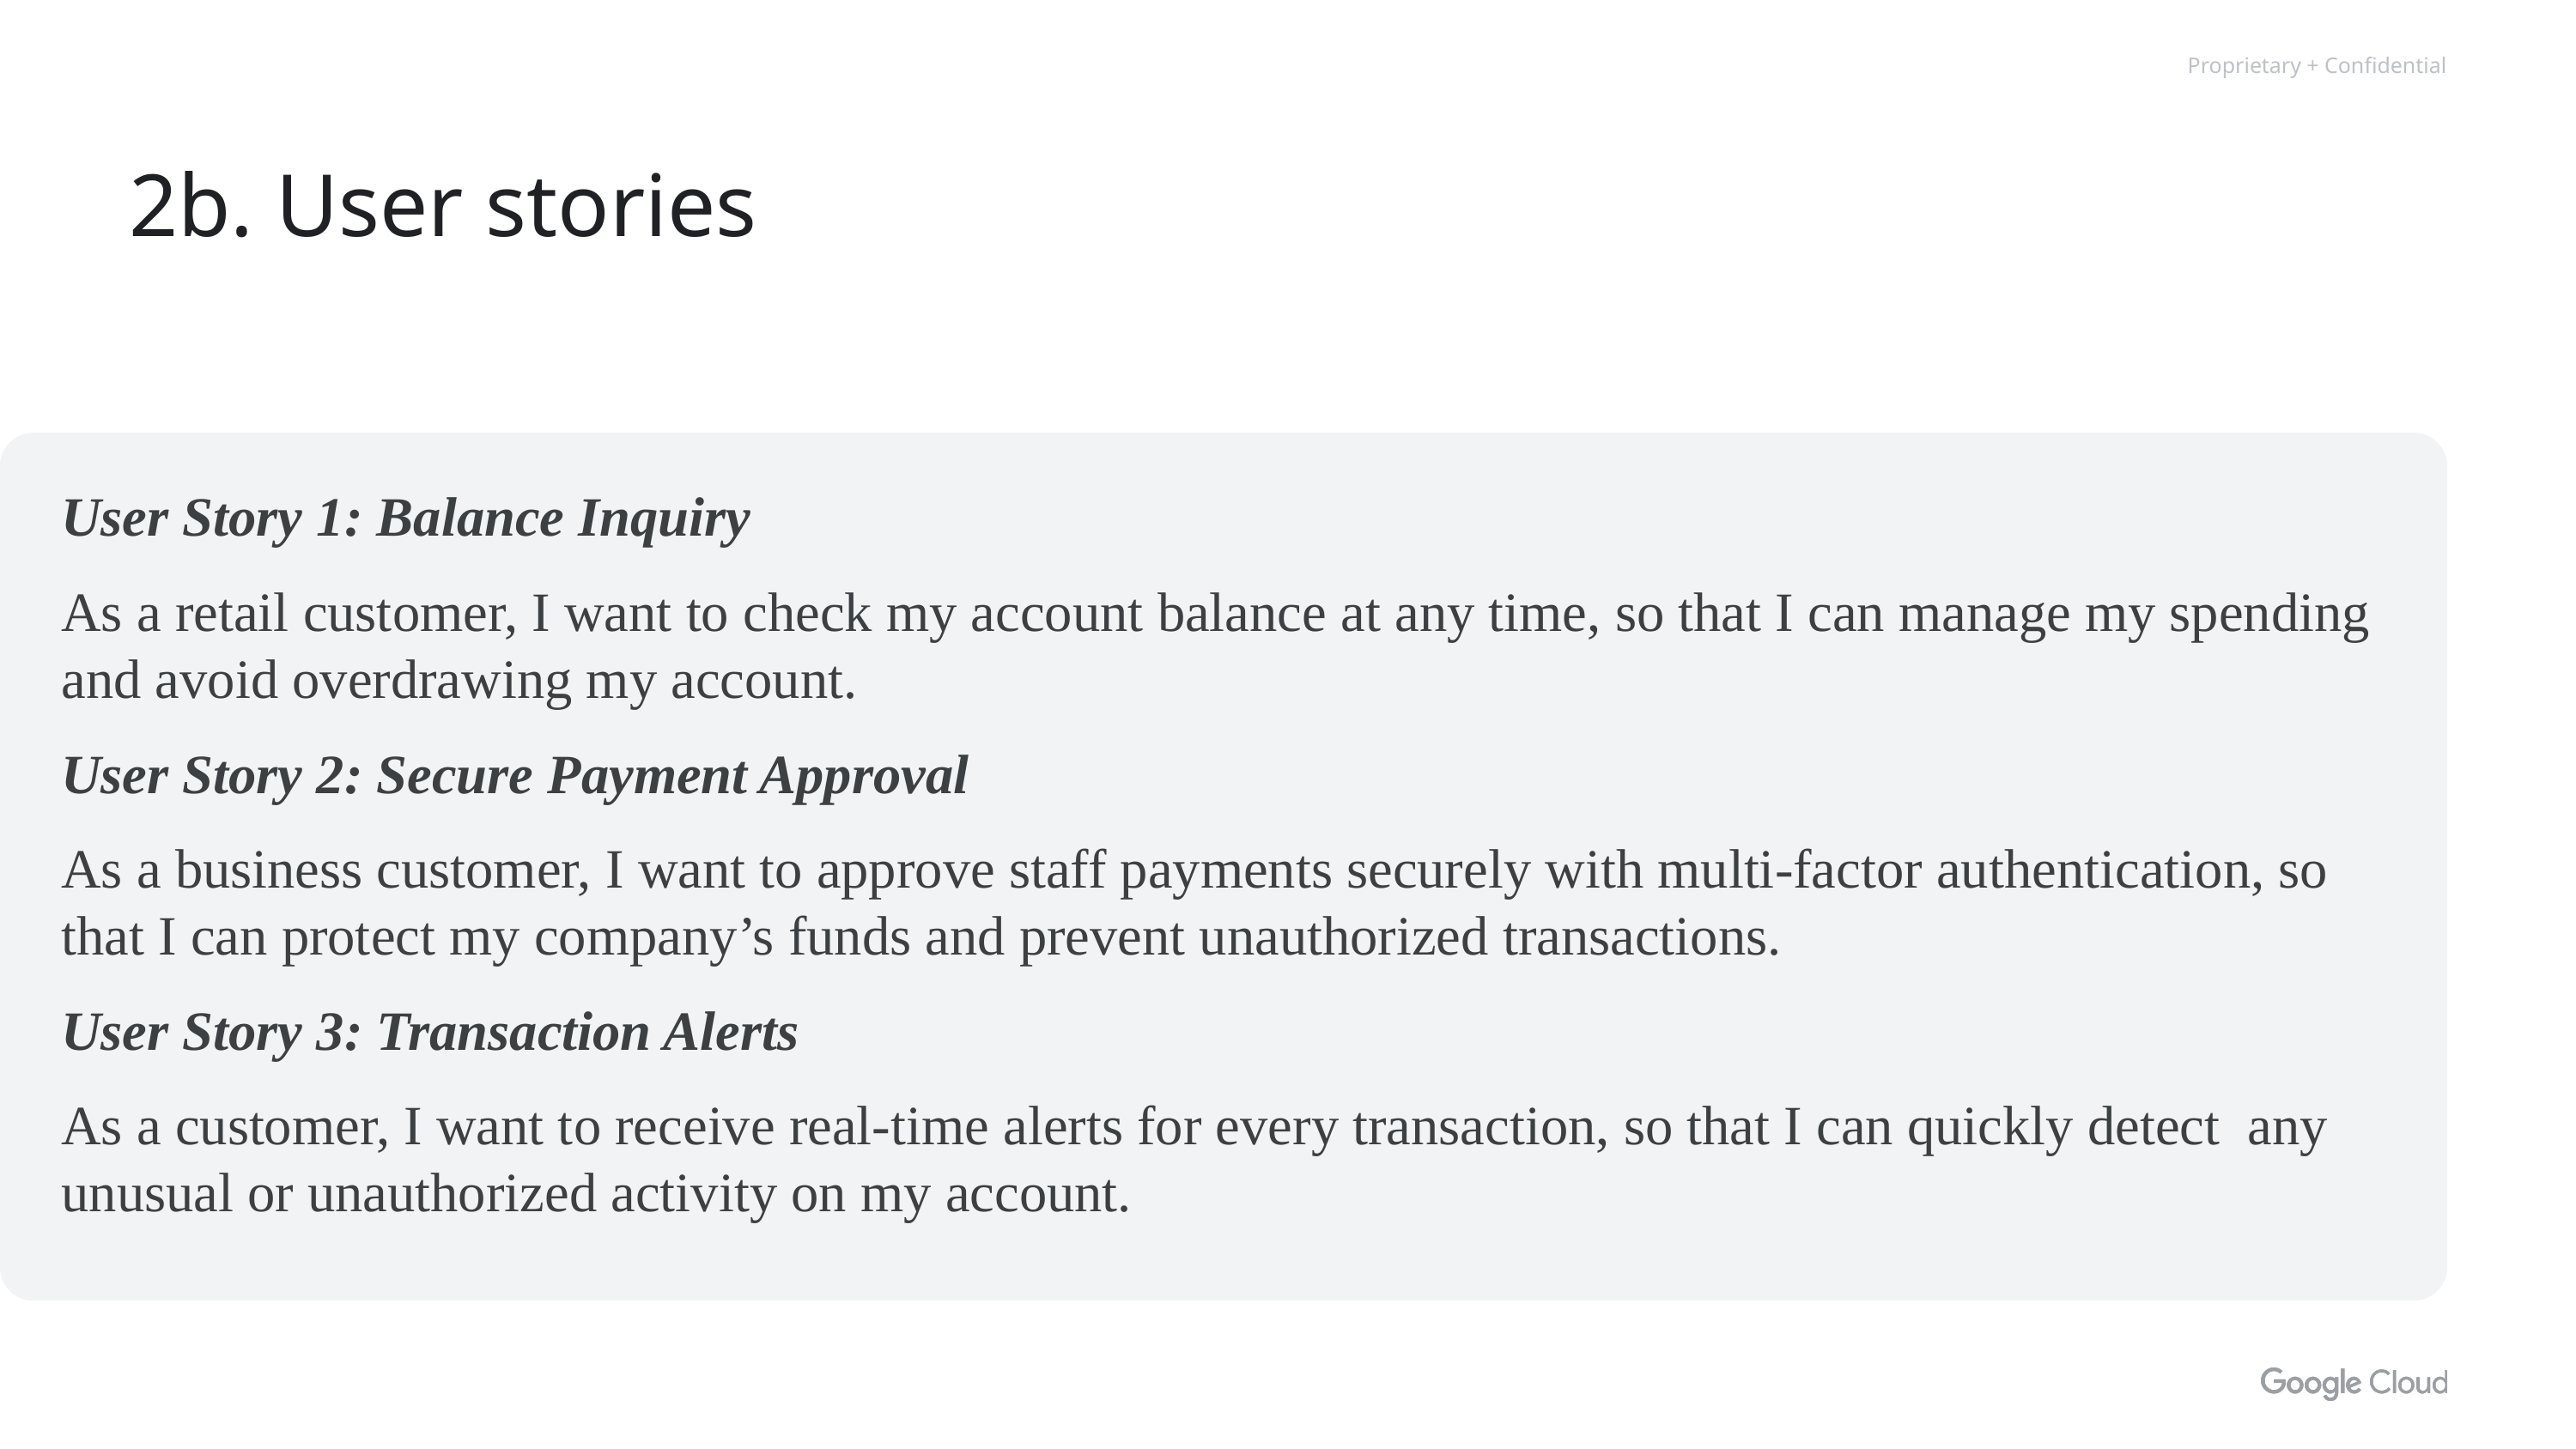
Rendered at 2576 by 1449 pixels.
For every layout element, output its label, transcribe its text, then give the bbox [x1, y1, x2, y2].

picture [2261, 1367, 2447, 1401]
text_box User Story 1: Balance Inquiry As a retail customer, I want to check my account balance at any time, so that I can manage my spending and avoid overdrawing my account. User Story 2: Secure Payment Approval As a business customer, I want to approve staff payments securely with multi-factor authentication, so that I can protect my company’s funds and prevent unauthorized transactions. User Story 3: Transaction Alerts As a customer, I want to receive real-time alerts for every transaction, so that I can quickly detect any unusual or unauthorized activity on my account. [0, 433, 2448, 1301]
title 2b. User stories [129, 130, 886, 316]
